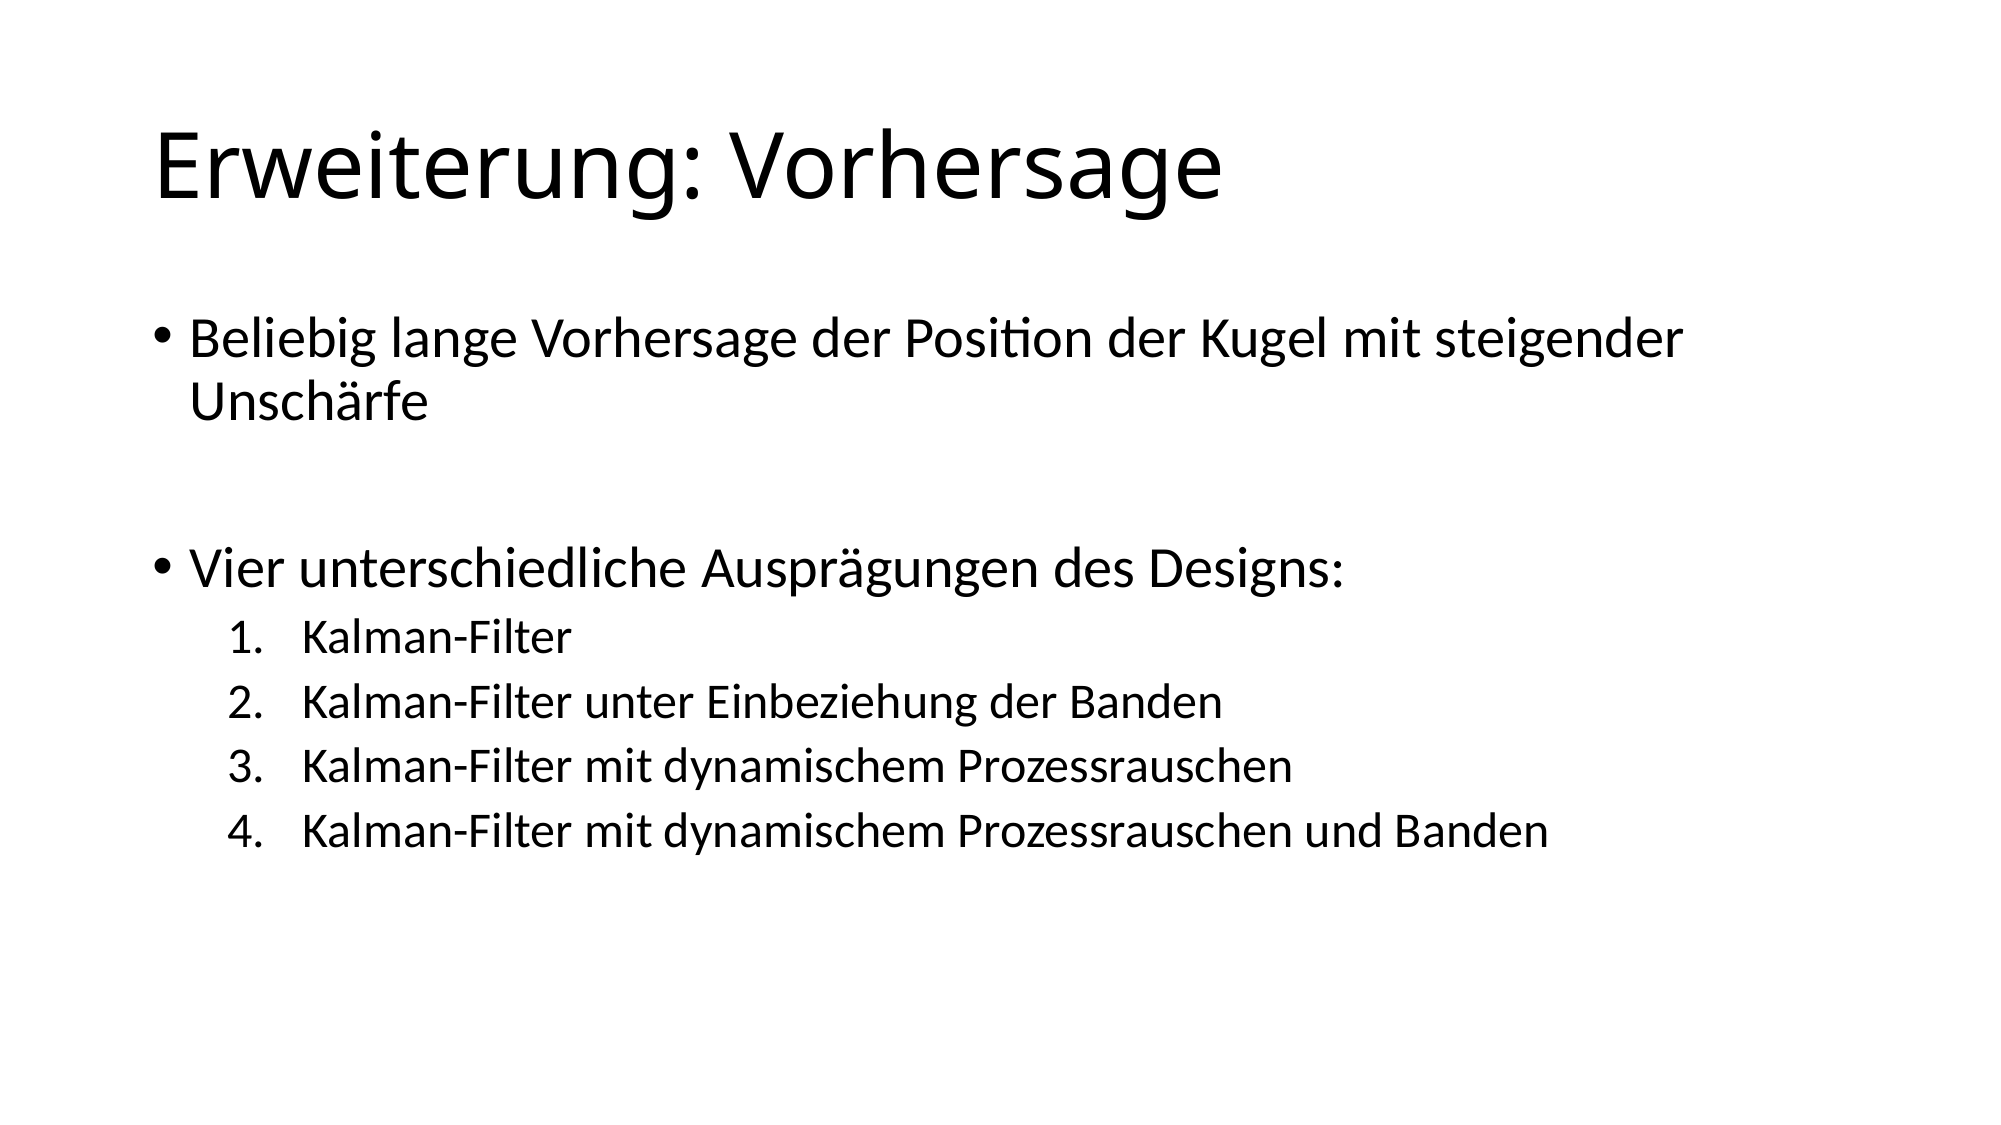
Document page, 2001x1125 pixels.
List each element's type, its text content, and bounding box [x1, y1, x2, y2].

title Erweiterung: Vorhersage [137, 59, 1863, 278]
list Beliebig lange Vorhersage der Position der Kugel mit steigender Unschärfe Vier unterschiedliche Ausprägungen des Designs: Kalman-Filter Kalman-Filter unter Einbeziehung der Banden Kalman-Filter mit dynamischem Prozessrauschen Kalman-Filter mit dynamischem Prozessrauschen und Banden [137, 299, 1863, 1014]
